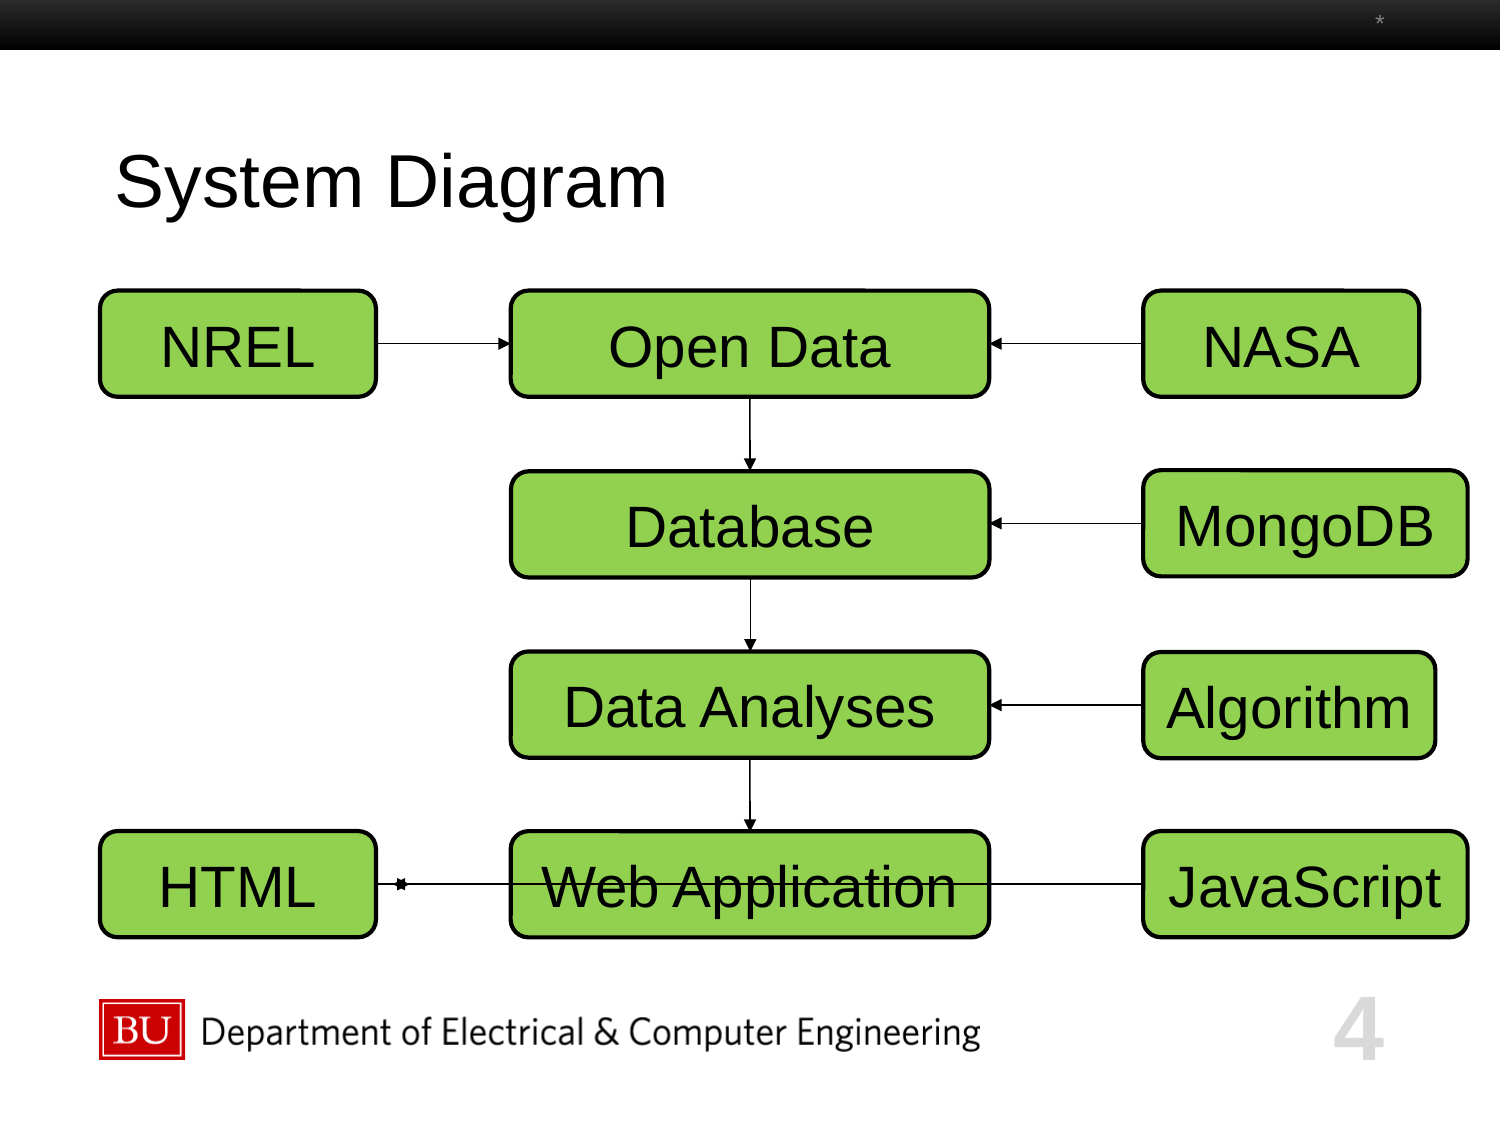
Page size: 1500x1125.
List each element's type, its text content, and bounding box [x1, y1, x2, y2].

text_box NREL [97, 288, 379, 399]
text_box Open Data [508, 288, 992, 399]
text_box MongoDB [1141, 468, 1470, 579]
text_box NASA [1141, 288, 1422, 399]
text_box Database [508, 469, 992, 580]
text_box * [1087, 0, 1400, 50]
text_box Data Analyses [508, 649, 992, 760]
text_box JavaScript [1141, 828, 1470, 940]
text_box HTML [97, 828, 379, 940]
text_box Web Application [508, 885, 992, 940]
picture [99, 999, 980, 1060]
text_box Algorithm [1141, 649, 1438, 761]
title System Diagram [99, 125, 1400, 238]
text_box 4 [1162, 968, 1400, 1081]
text_box Web Application [508, 829, 992, 883]
